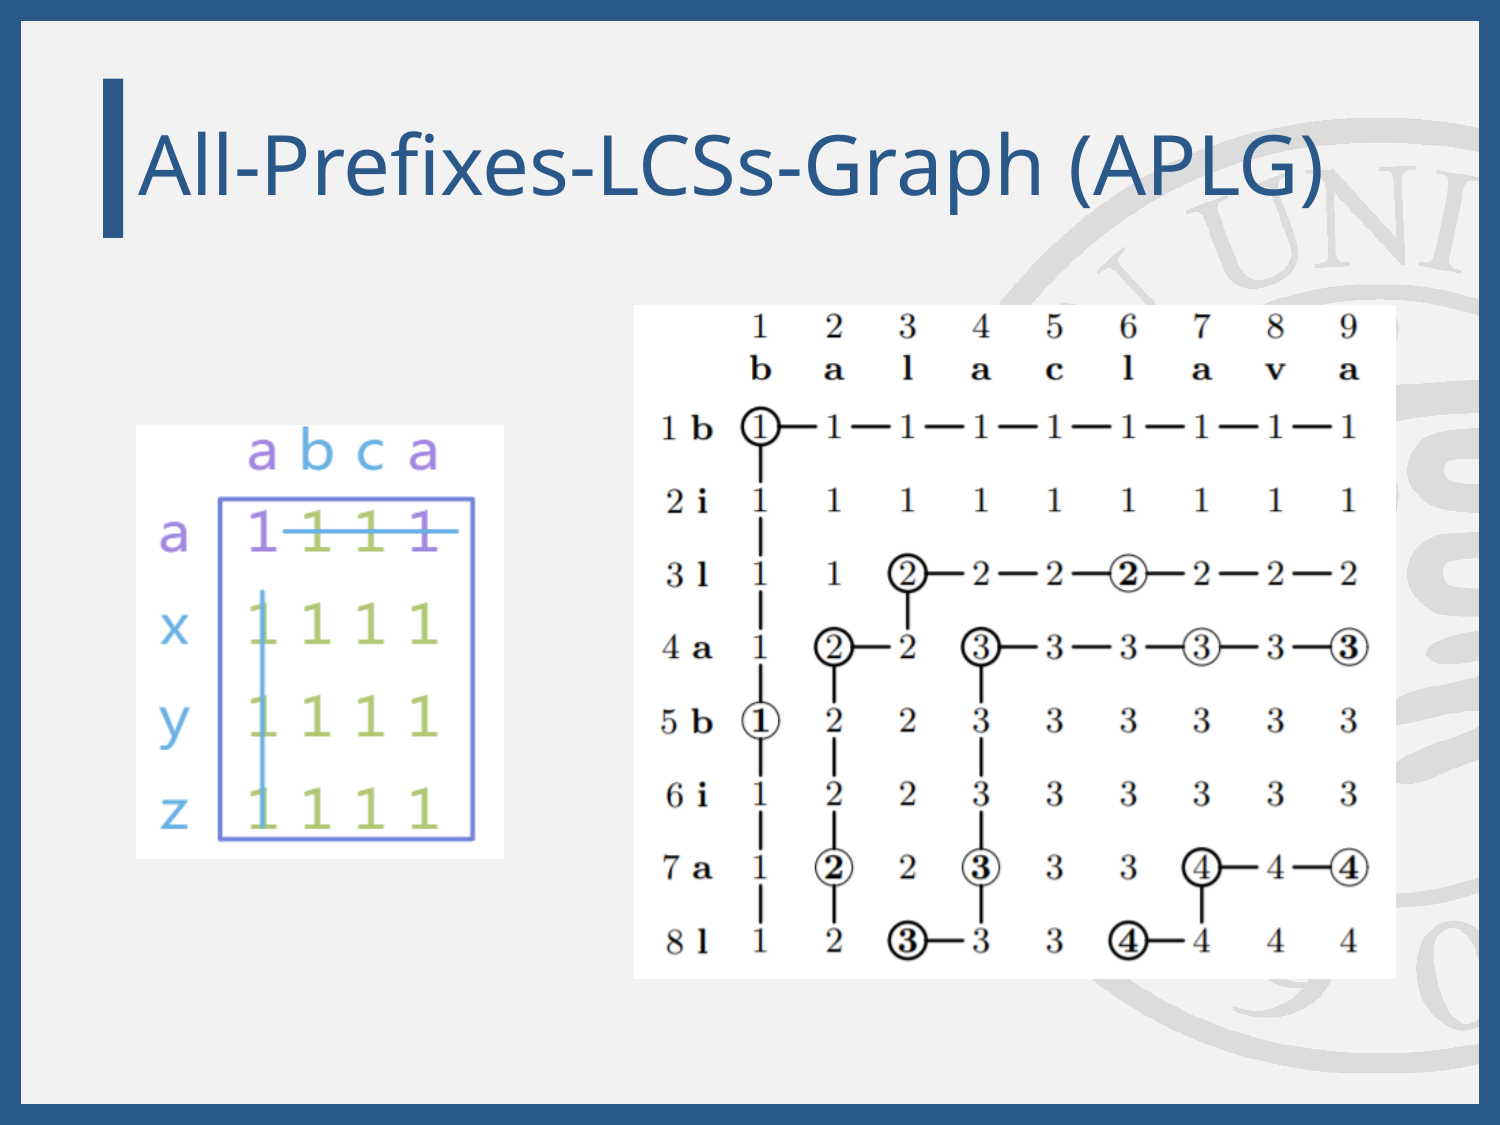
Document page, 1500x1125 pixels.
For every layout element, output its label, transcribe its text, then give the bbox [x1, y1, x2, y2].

picture [136, 425, 504, 859]
title All-Prefixes-LCSs-Graph (APLG) [123, 59, 1429, 278]
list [634, 305, 1396, 979]
